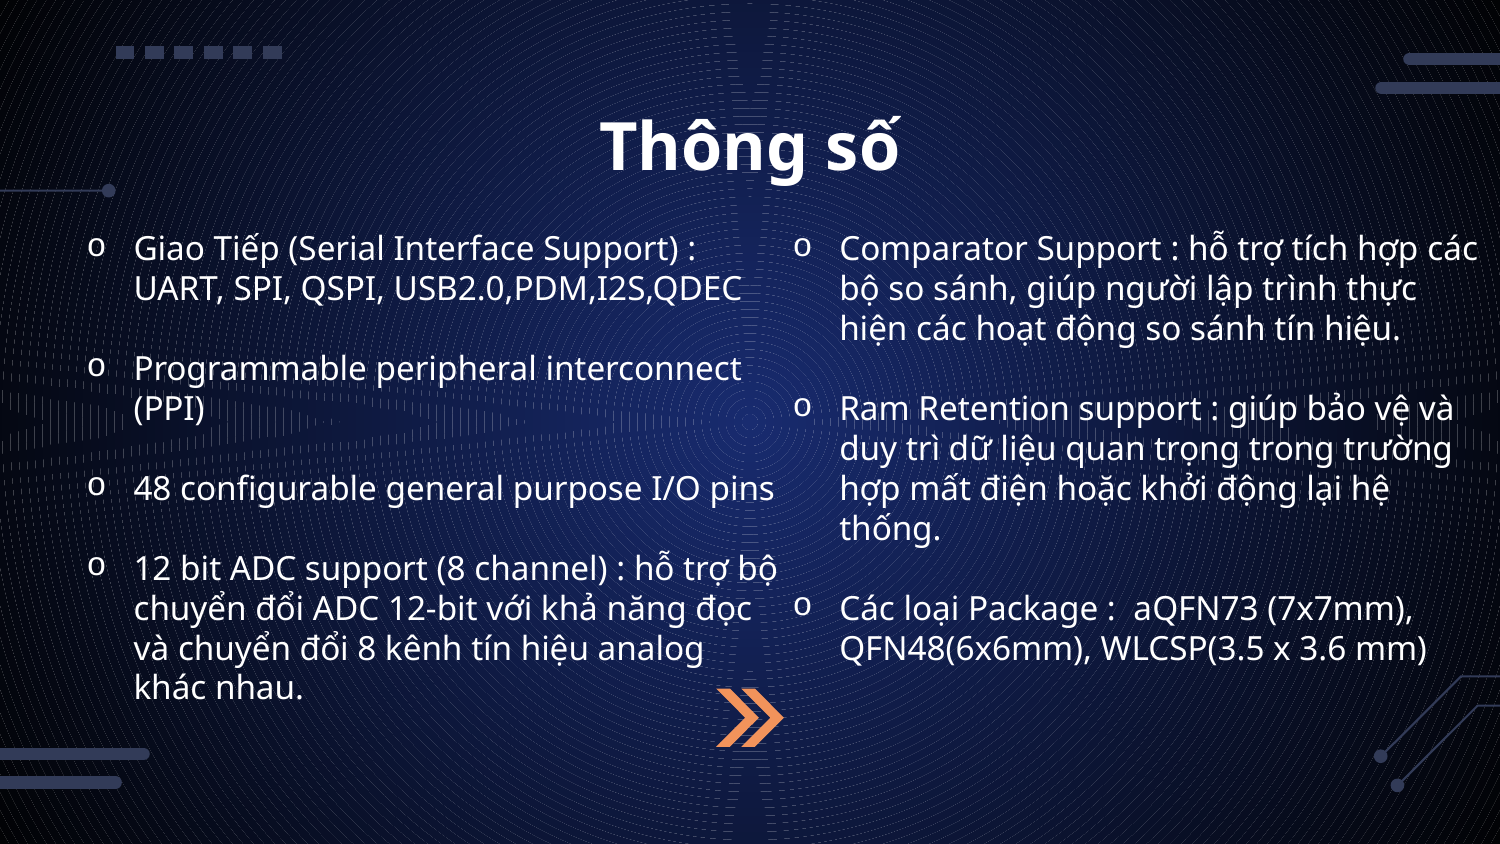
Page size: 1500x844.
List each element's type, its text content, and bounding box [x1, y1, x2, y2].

text_box Comparator Support : hỗ trợ tích hợp các bộ so sánh, giúp người lập trình thực hiện các hoạt động so sánh tín hiệu. Ram Retention support : giúp bảo vệ và duy trì dữ liệu quan trọng trong trường hợp mất điện hoặc khởi động lại hệ thống. Các loại Package : aQFN73 (7x7mm), QFN48(6x6mm), WLCSP(3.5 x 3.6 mm) [777, 220, 1500, 674]
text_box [715, 688, 785, 748]
title Thông số [149, 88, 1351, 183]
text_box Giao Tiếp (Serial Interface Support) : UART, SPI, QSPI, USB2.0,PDM,I2S,QDEC Programmable peripheral interconnect (PPI) 48 configurable general purpose I/O pins 12 bit ADC support (8 channel) : hỗ trợ bộ chuyển đổi ADC 12-bit với khả năng đọc và chuyển đổi 8 kênh tín hiệu analog khác nhau. [71, 220, 794, 714]
